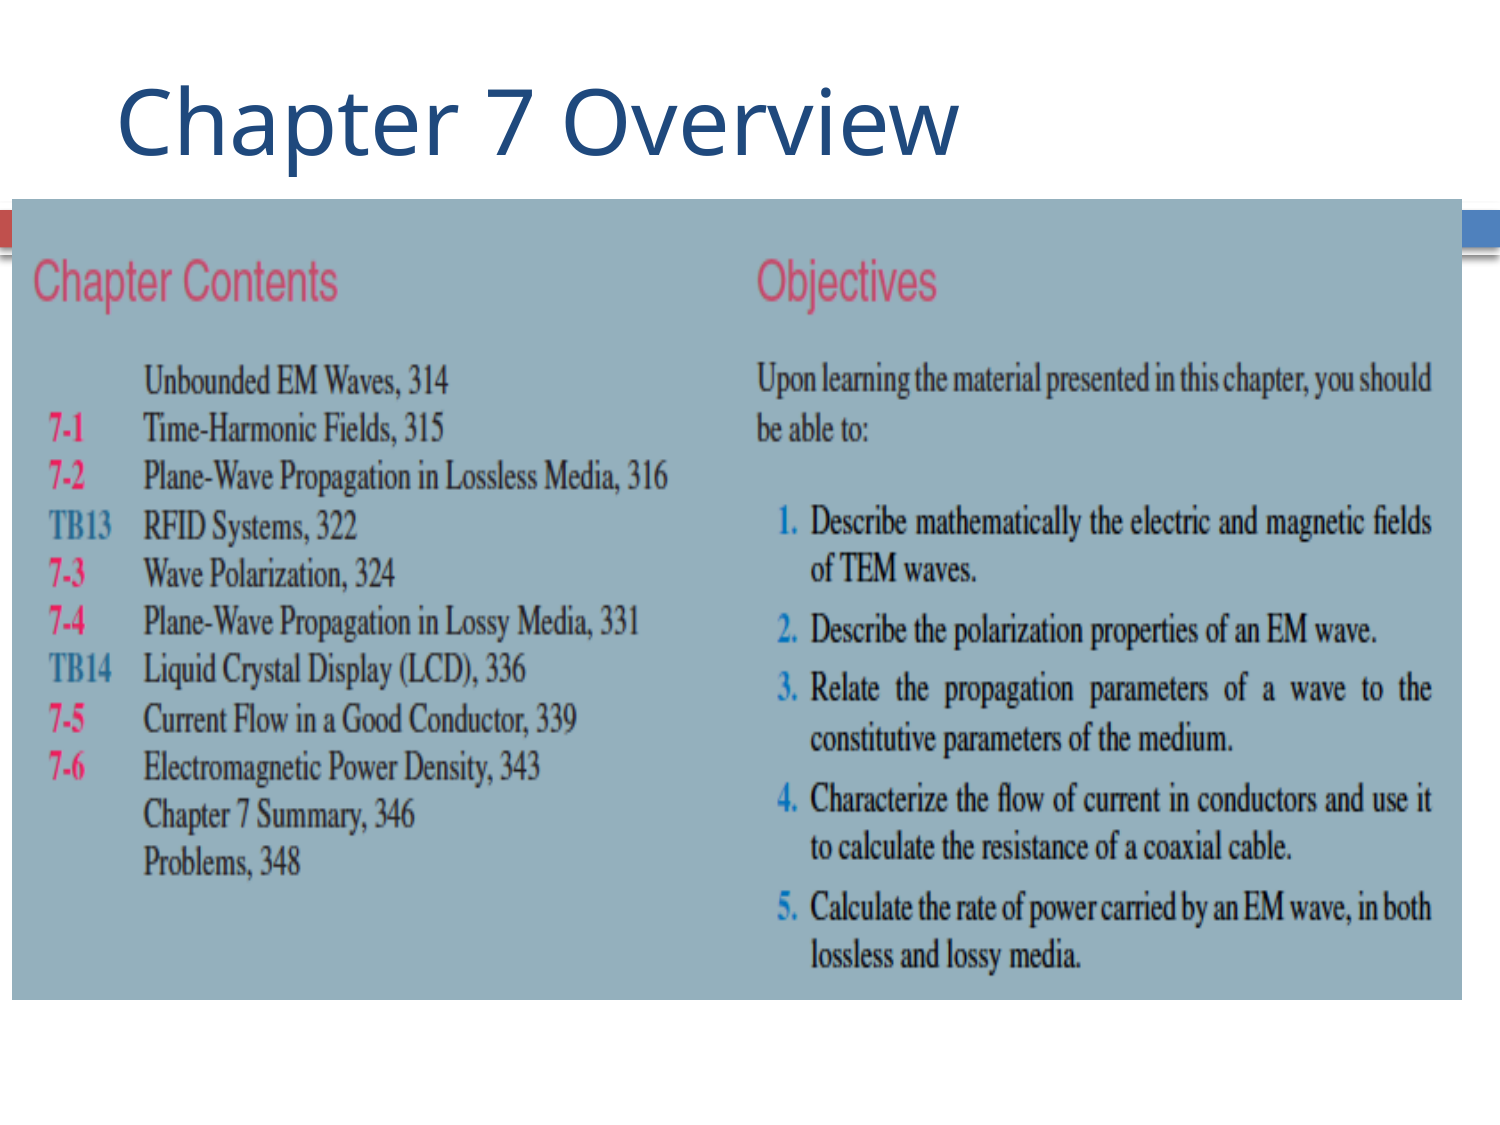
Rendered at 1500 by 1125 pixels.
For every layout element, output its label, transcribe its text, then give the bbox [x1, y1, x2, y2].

slide_number 2 [0, 208, 6, 249]
title Chapter 7 Overview [100, 37, 1438, 198]
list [12, 199, 1463, 1000]
